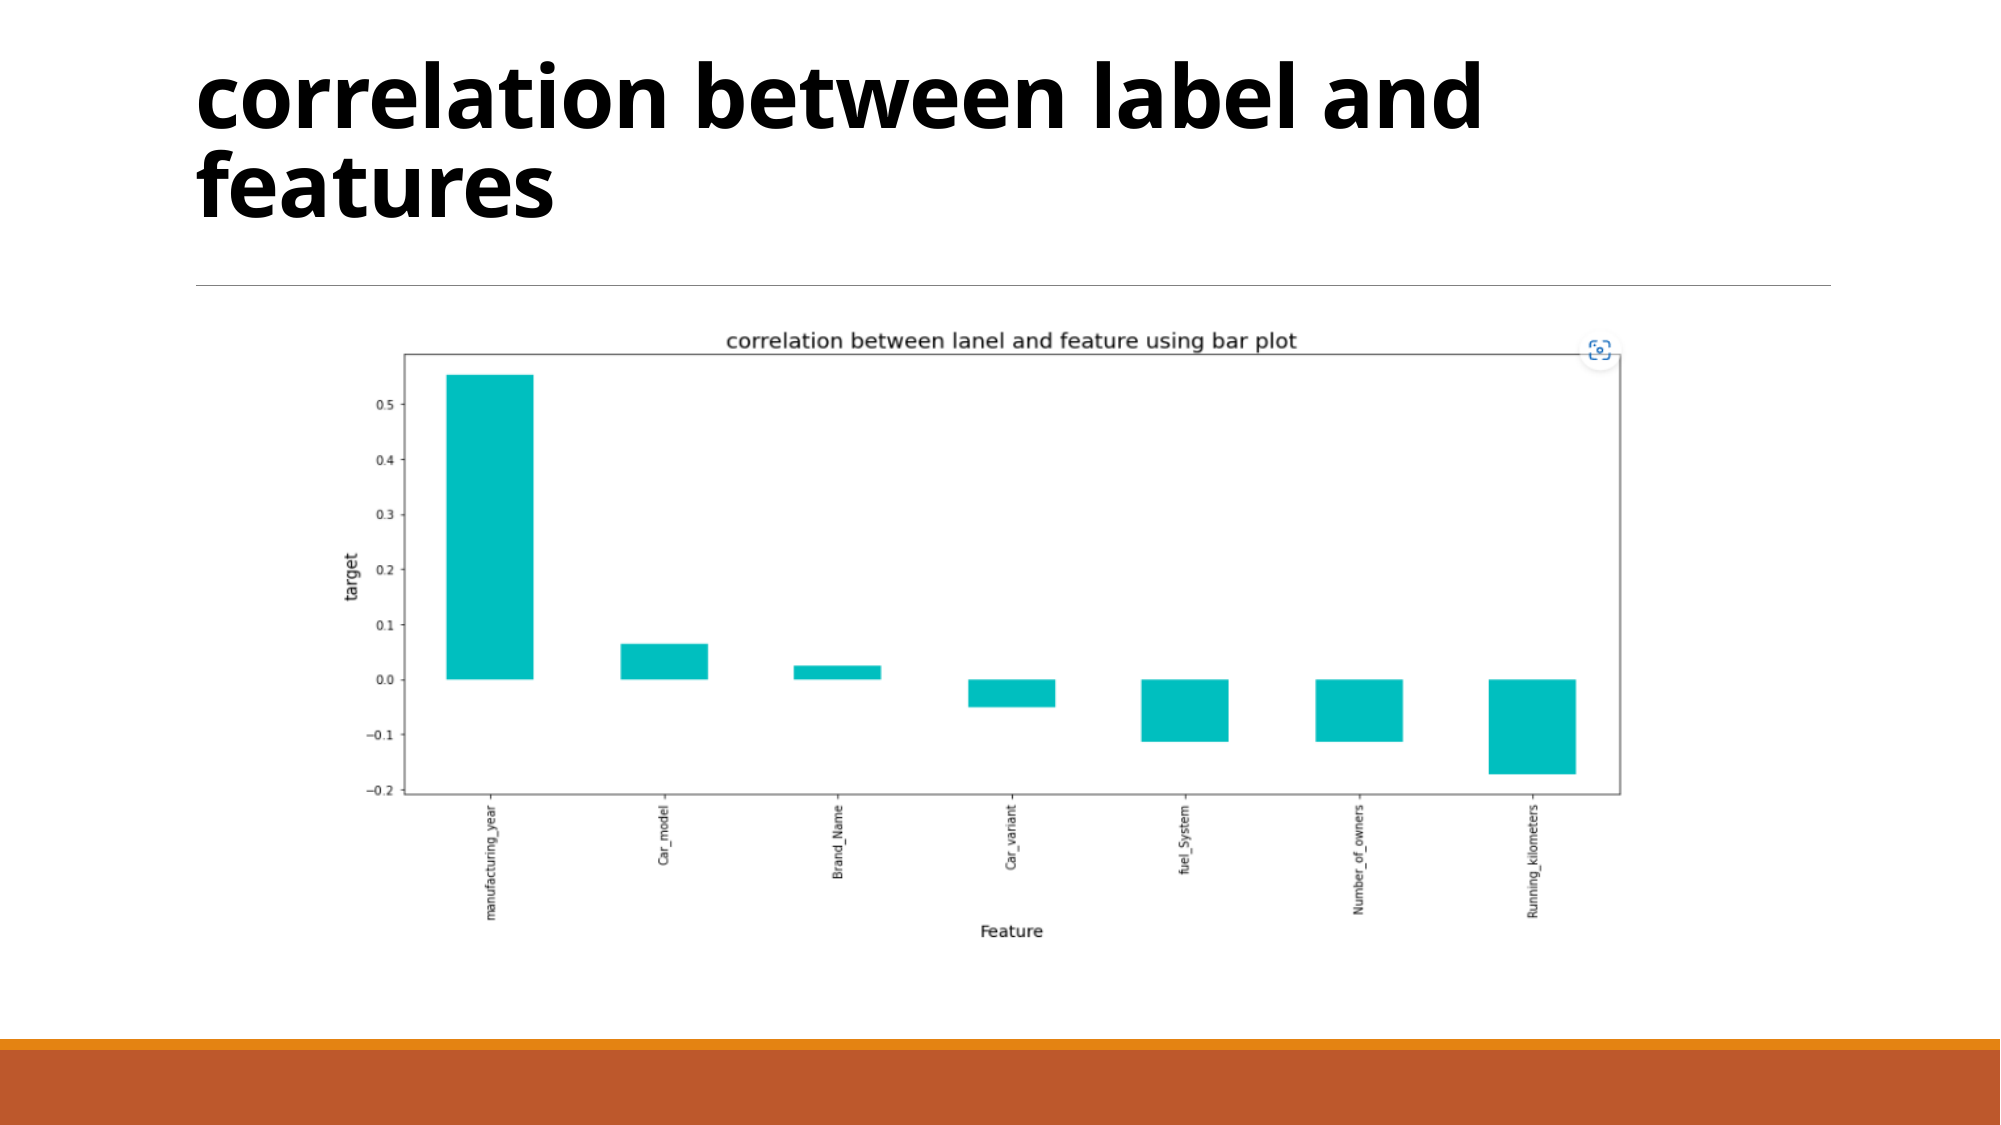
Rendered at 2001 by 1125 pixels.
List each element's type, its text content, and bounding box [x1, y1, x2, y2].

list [300, 319, 1645, 946]
title correlation between label and features [180, 47, 1830, 349]
